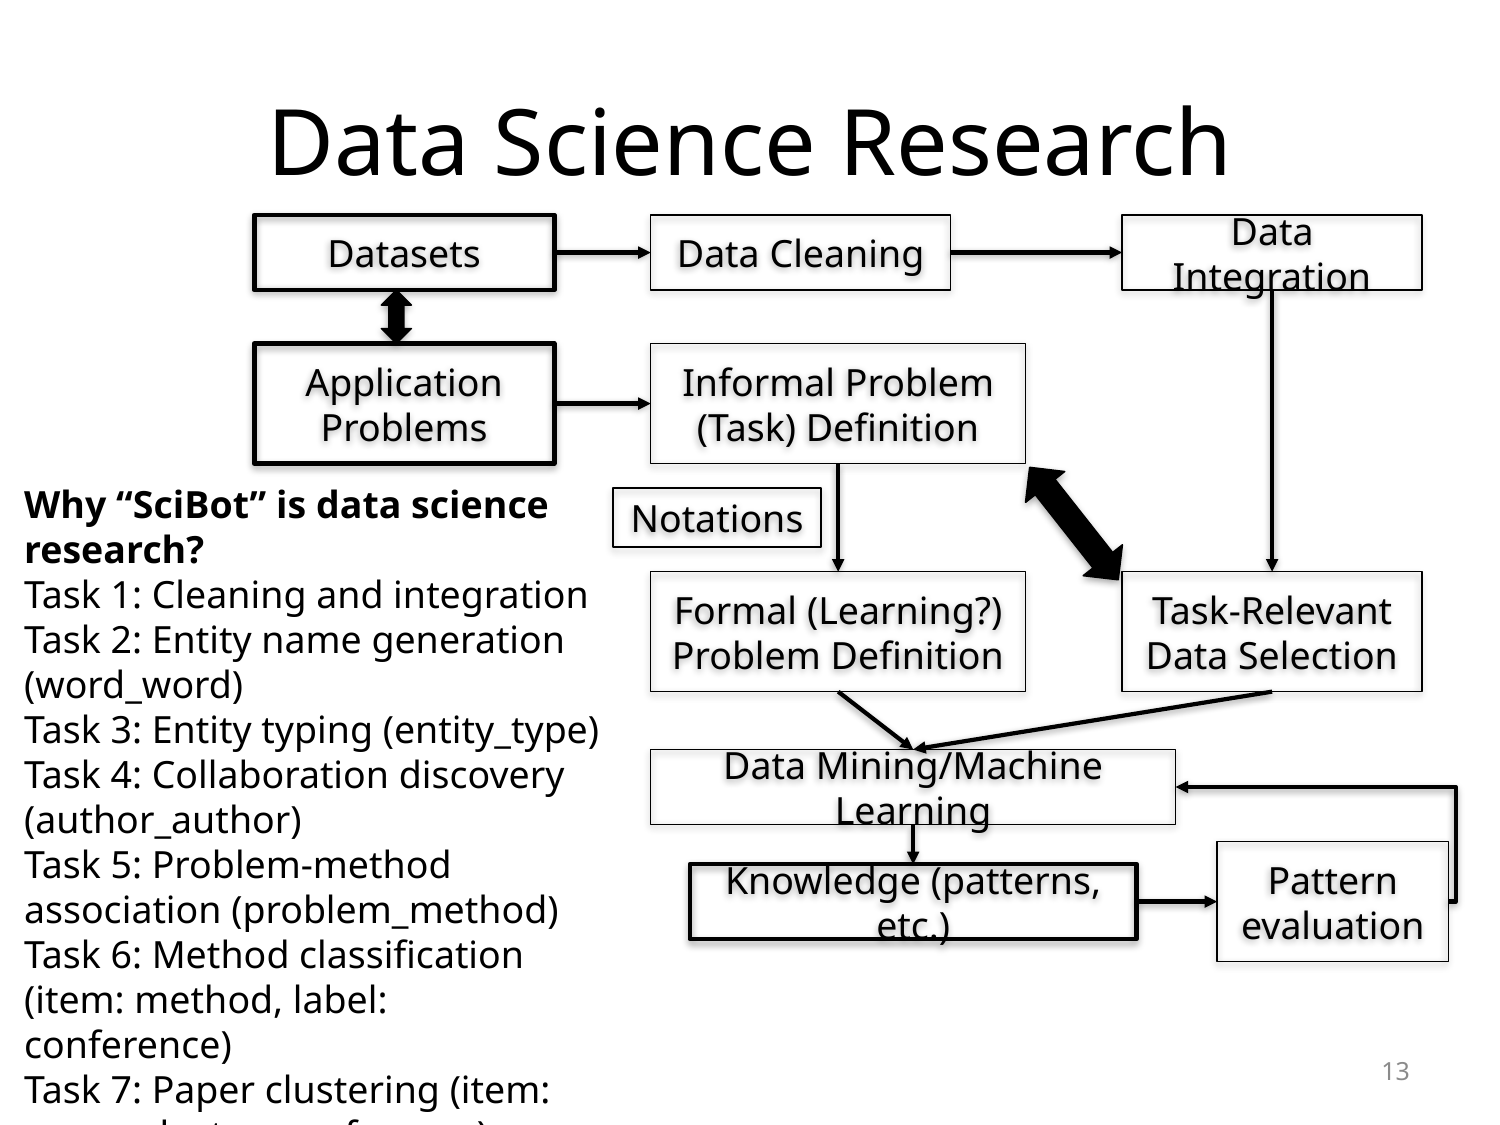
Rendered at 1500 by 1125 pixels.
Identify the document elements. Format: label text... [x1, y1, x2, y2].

text_box Notations [619, 487, 822, 548]
text_box [380, 289, 413, 345]
text_box Application Problems [253, 343, 555, 464]
title Data Science Research [75, 45, 1425, 233]
text_box Pattern evaluation [1216, 910, 1449, 962]
text_box Informal Problem (Task) Definition [650, 343, 1026, 464]
text_box Why “SciBot” is data science research? Task 1: Cleaning and integration Task 2: Entity name generation (word_word) Task 3: Entity typing (entity_type) Task 4: Collaboration discovery (author_author) Task 5: Problem-method association (problem_method) Task 6: Method classification (item: method, label: conference) Task 7: Paper clustering (item: paper, cluster: conference) [9, 473, 619, 1125]
slide_number 13 [1074, 1042, 1425, 1103]
text_box Task-Relevant Data Selection [1121, 571, 1423, 692]
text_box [837, 691, 911, 750]
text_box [912, 691, 1273, 750]
text_box [1024, 466, 1124, 581]
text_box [1175, 786, 1449, 902]
text_box Datasets [253, 214, 555, 291]
text_box Data Integration [1121, 214, 1423, 291]
text_box Knowledge (patterns, etc.) [689, 863, 1137, 940]
text_box Data Cleaning [650, 214, 951, 291]
text_box Data Mining/Machine Learning [650, 749, 1176, 825]
text_box Formal (Learning?) Problem Definition [650, 571, 1026, 692]
